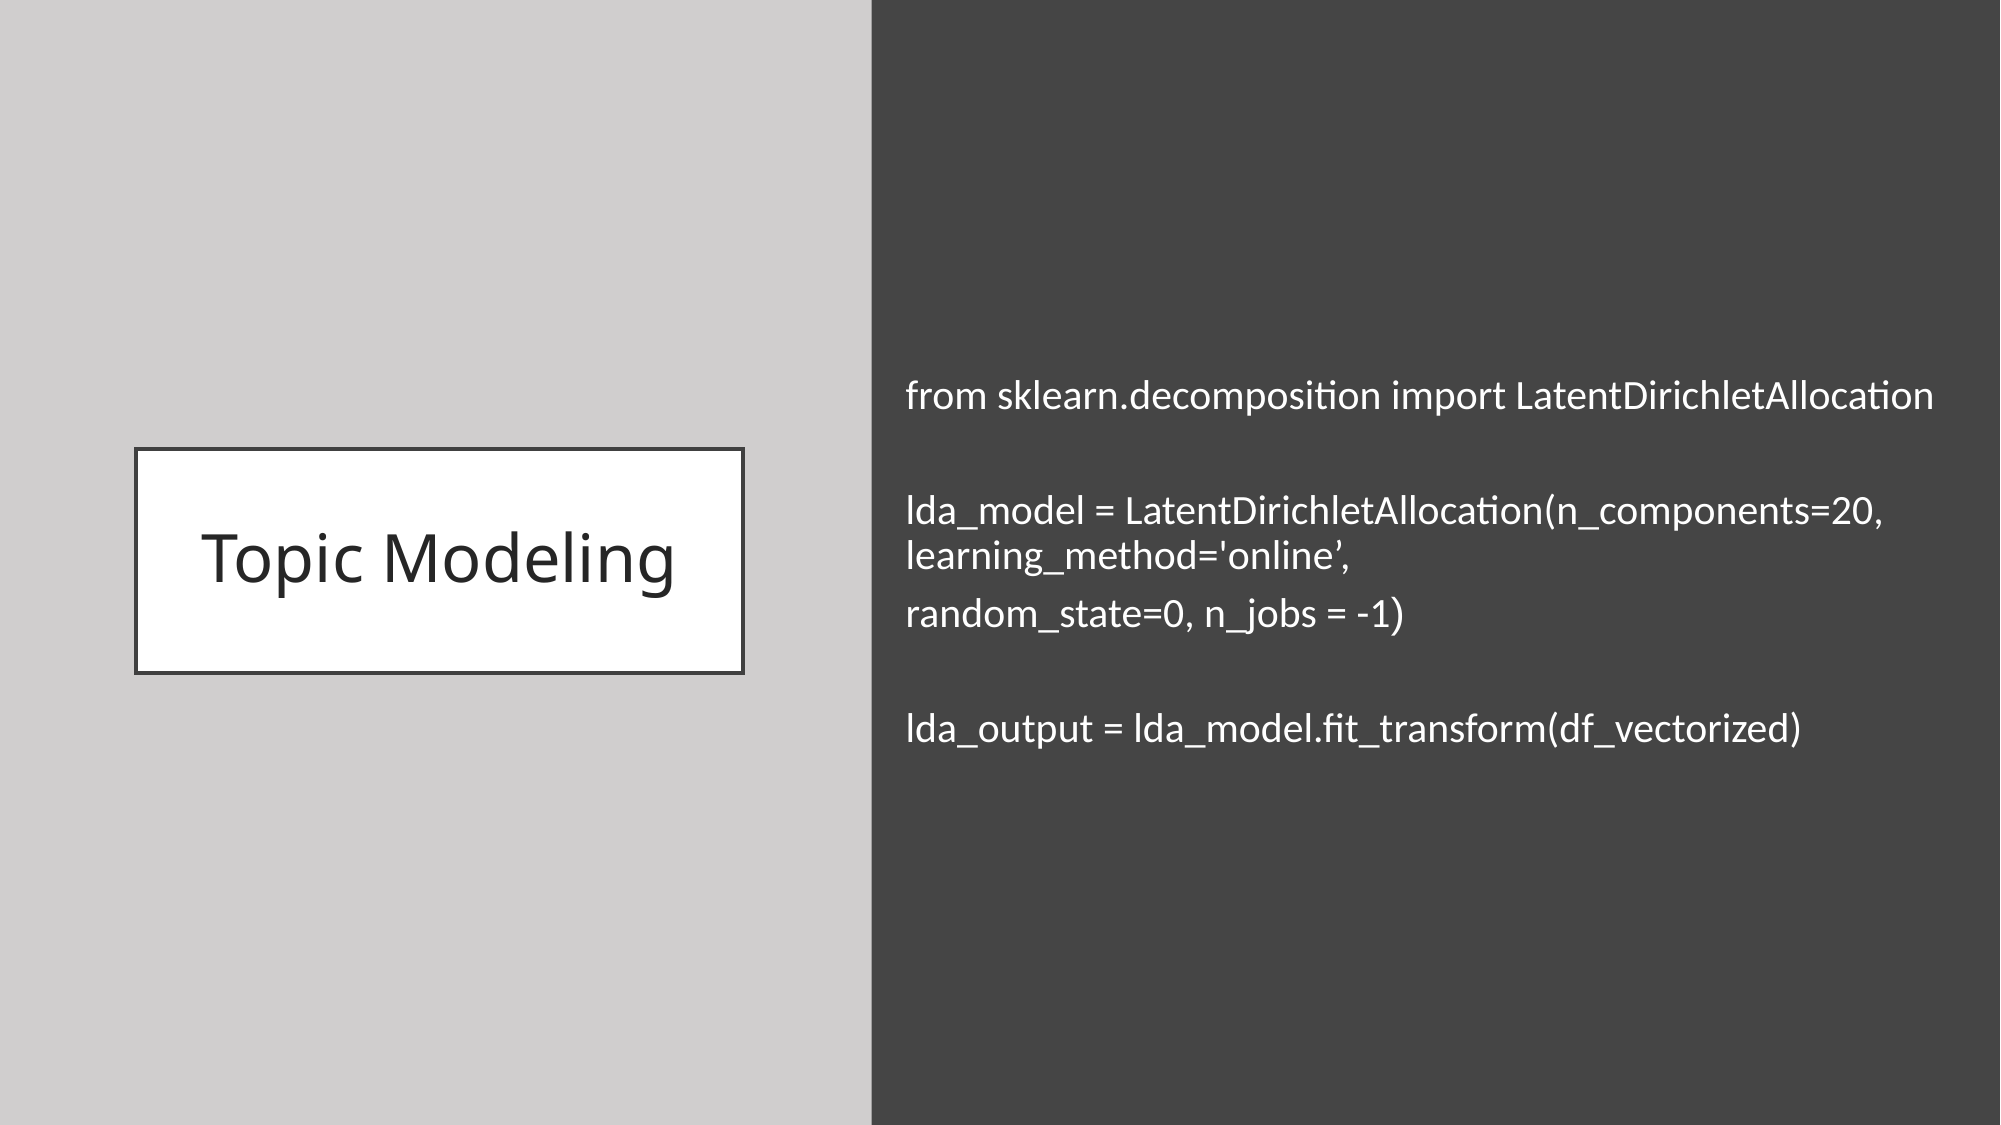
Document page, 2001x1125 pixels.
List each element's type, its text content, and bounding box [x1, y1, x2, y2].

text_box [0, 0, 873, 1125]
list from sklearn.decomposition import LatentDirichletAllocation lda_model = LatentDirichletAllocation(n_components=20, learning_method='online’, random_state=0, n_jobs = -1) lda_output = lda_model.fit_transform(df_vectorized) [905, 131, 1980, 994]
title Topic Modeling [136, 448, 743, 673]
